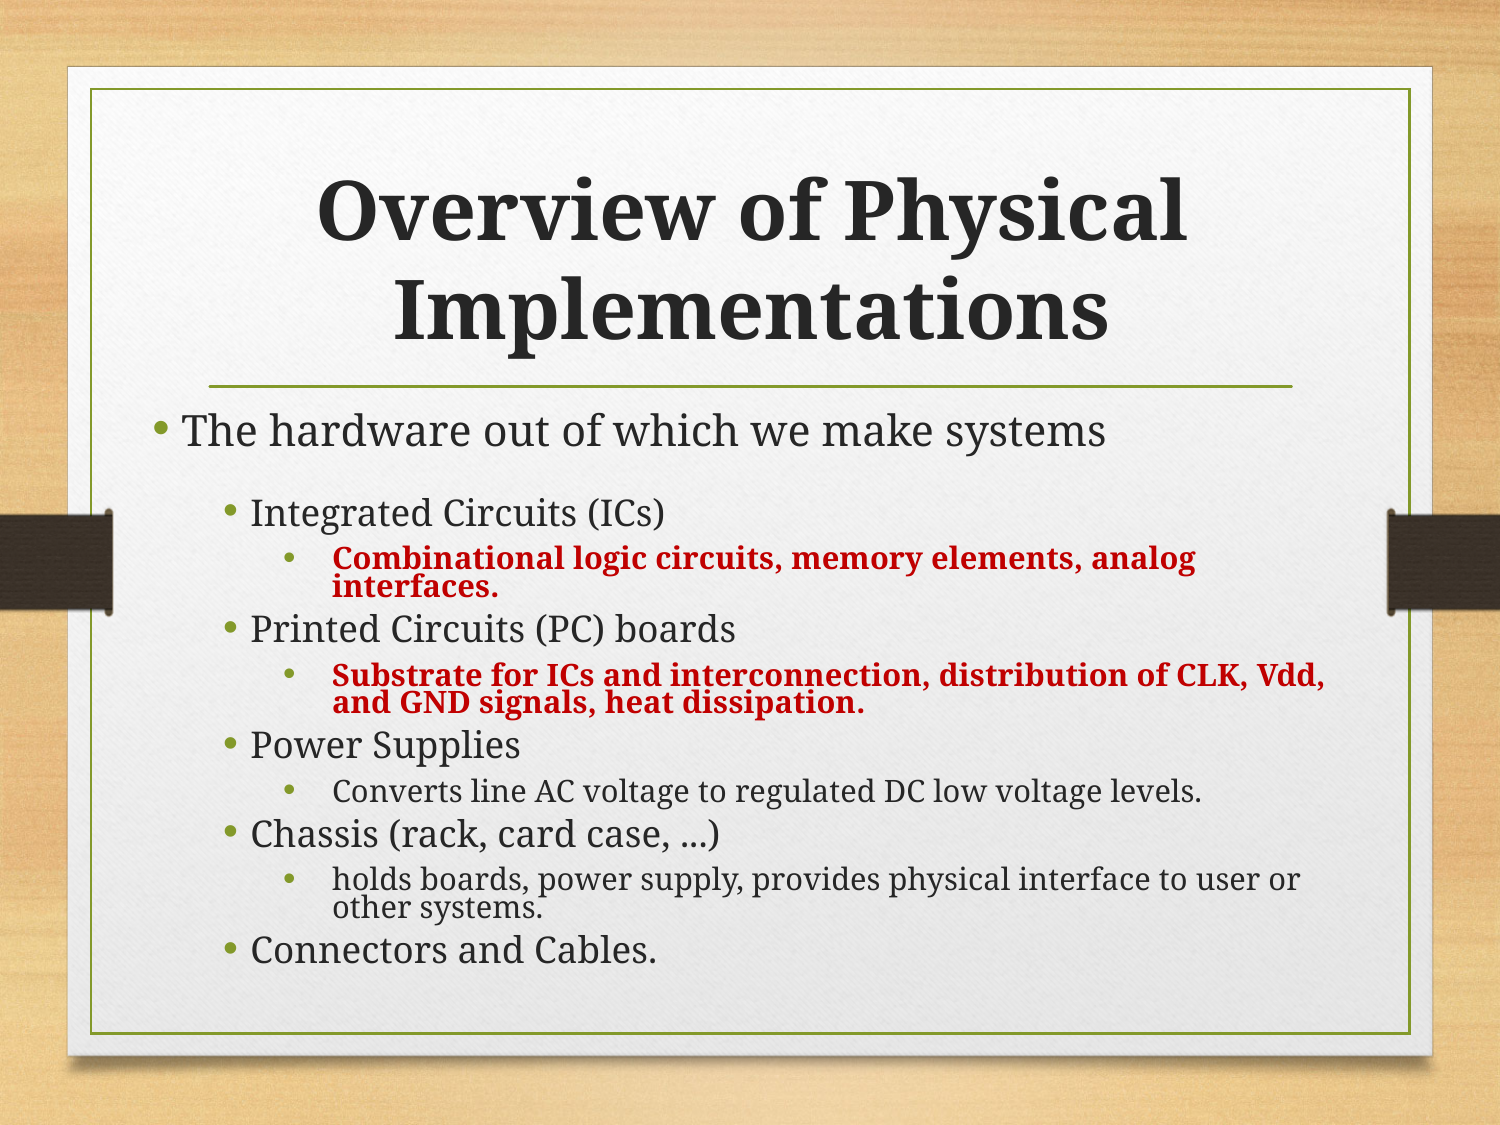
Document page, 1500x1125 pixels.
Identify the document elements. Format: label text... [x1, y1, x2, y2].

title Overview of Physical Implementations [116, 149, 1388, 364]
list The hardware out of which we make systems Integrated Circuits (ICs) Combinational logic circuits, memory elements, analog interfaces. Printed Circuits (PC) boards Substrate for ICs and interconnection, distribution of CLK, Vdd, and GND signals, heat dissipation. Power Supplies Converts line AC voltage to regulated DC low voltage levels. Chassis (rack, card case, ...) holds boards, power supply, provides physical interface to user or other systems. Connectors and Cables. [137, 412, 1388, 978]
picture [0, 0, 1500, 1125]
